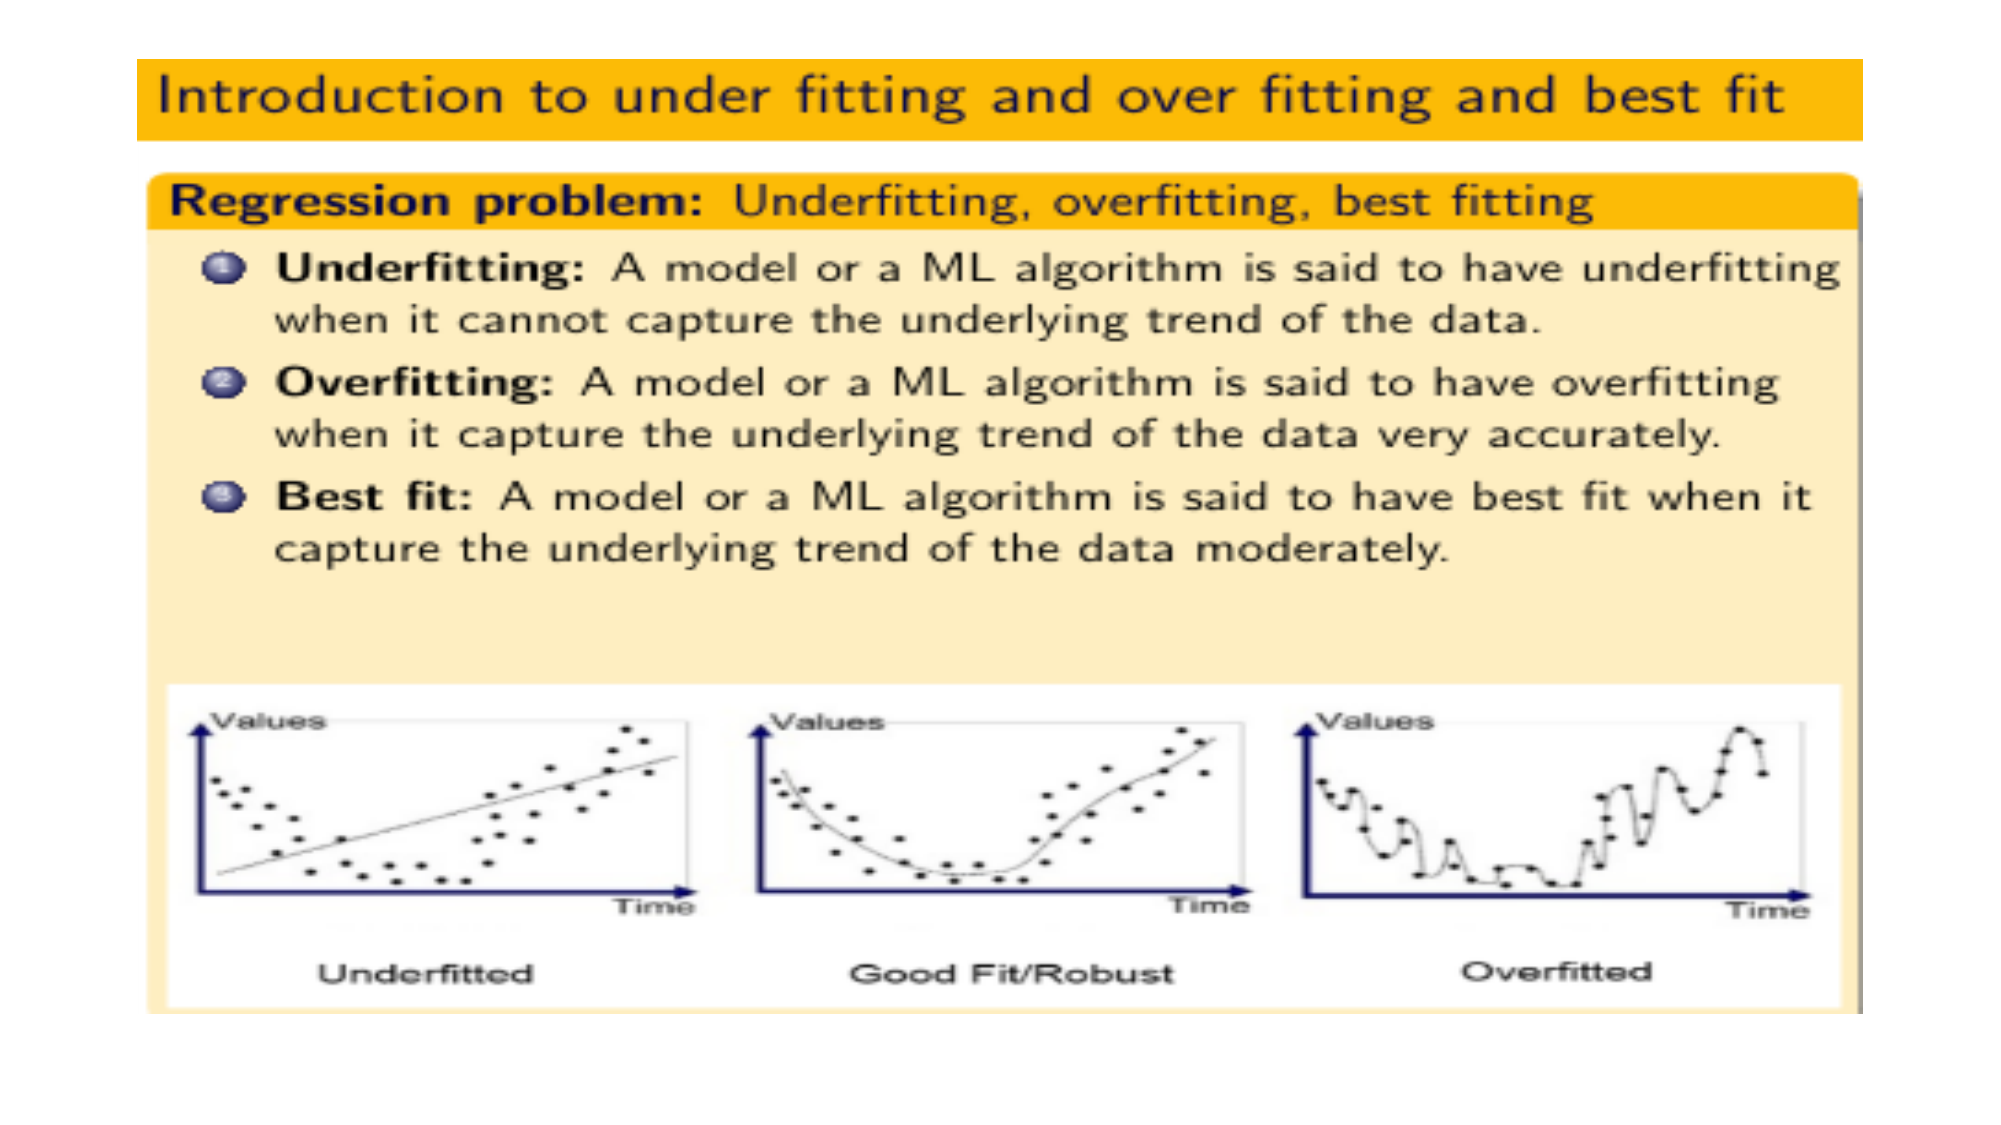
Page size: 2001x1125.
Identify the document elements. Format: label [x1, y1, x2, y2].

picture [137, 59, 1863, 1014]
